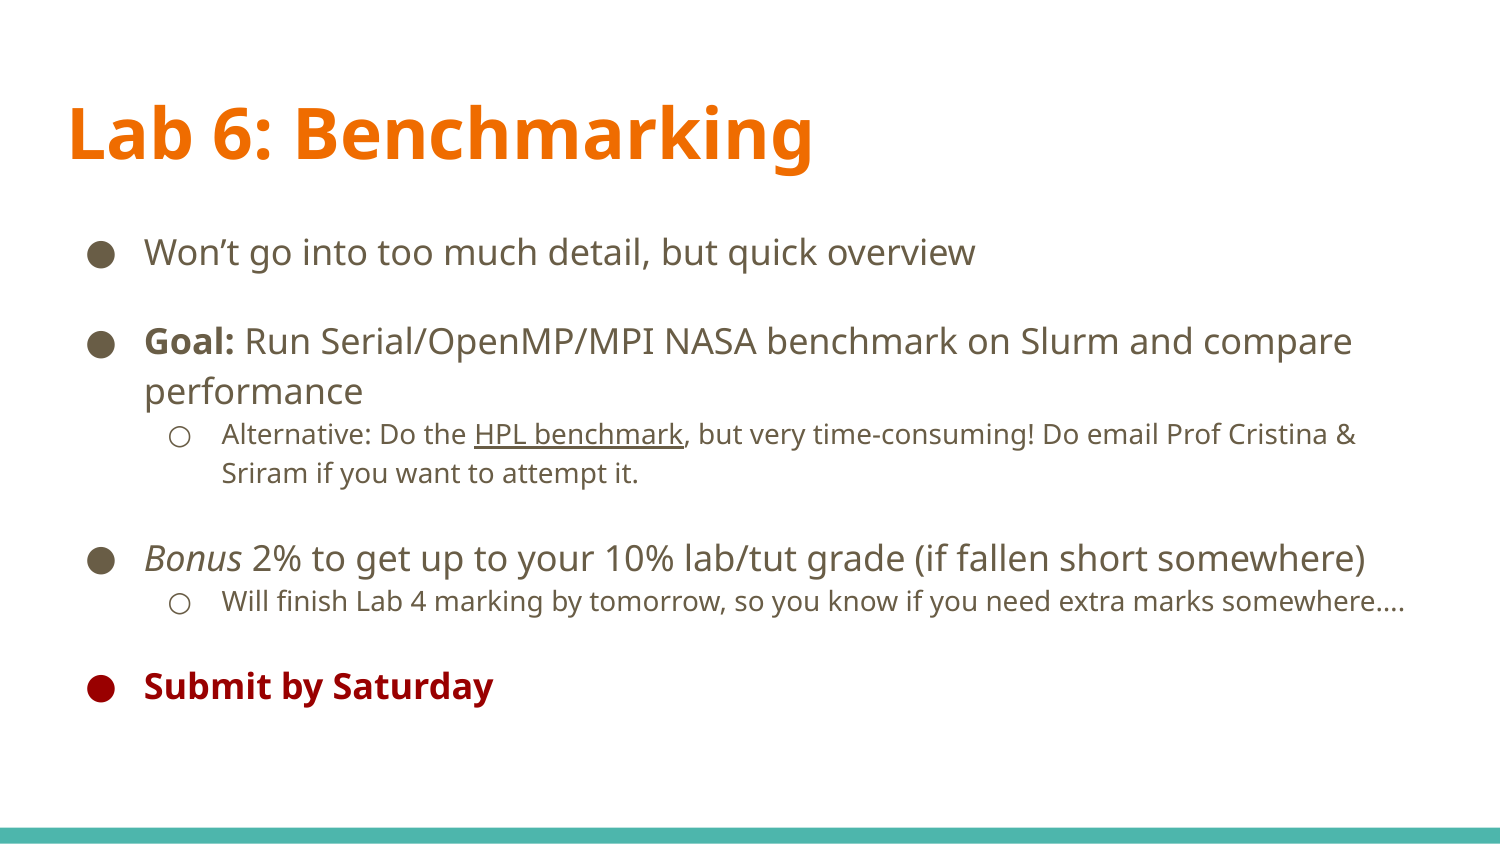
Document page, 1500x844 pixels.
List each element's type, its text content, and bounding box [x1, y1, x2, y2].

title Lab 6: Benchmarking [51, 72, 1449, 189]
list Won’t go into too much detail, but quick overview Goal: Run Serial/OpenMP/MPI NASA benchmark on Slurm and compare performance Alternative: Do the HPL benchmark, but very time-consuming! Do email Prof Cristina & Sriram if you want to attempt it. Bonus 2% to get up to your 10% lab/tut grade (if fallen short somewhere) Will finish Lab 4 marking by tomorrow, so you know if you need extra marks somewhere…. Submit by Saturday [51, 207, 1449, 750]
